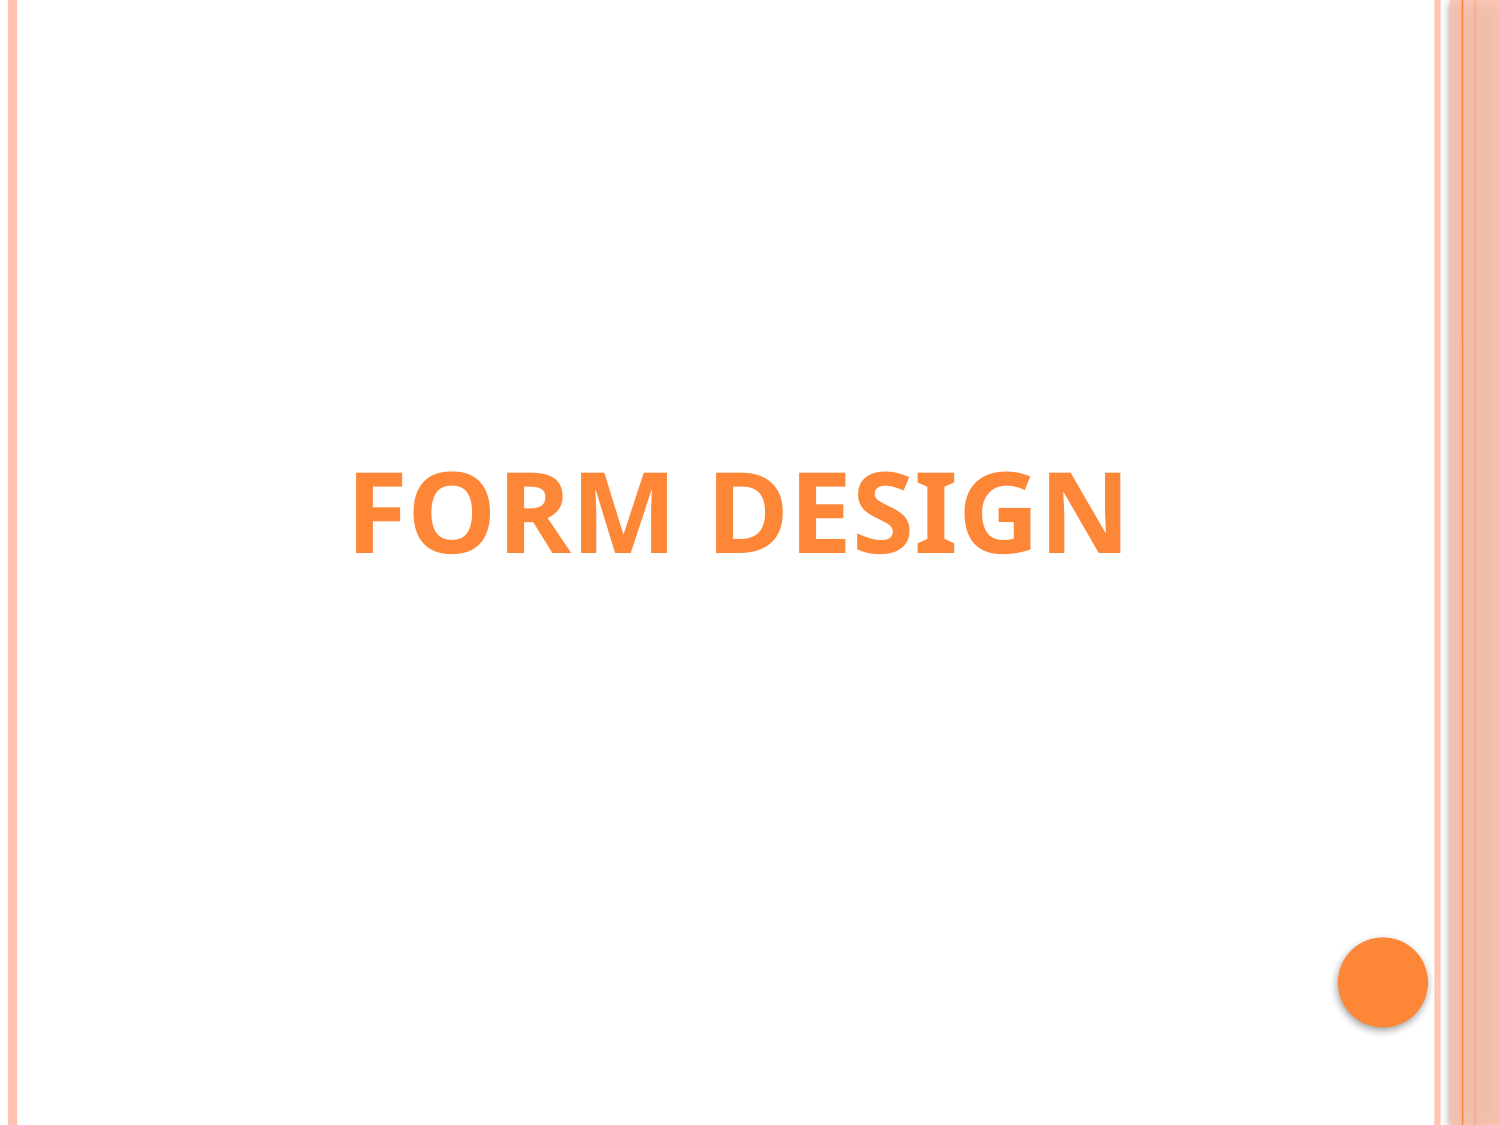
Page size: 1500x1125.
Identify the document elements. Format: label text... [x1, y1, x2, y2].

text_box Form Design [331, 433, 1147, 584]
